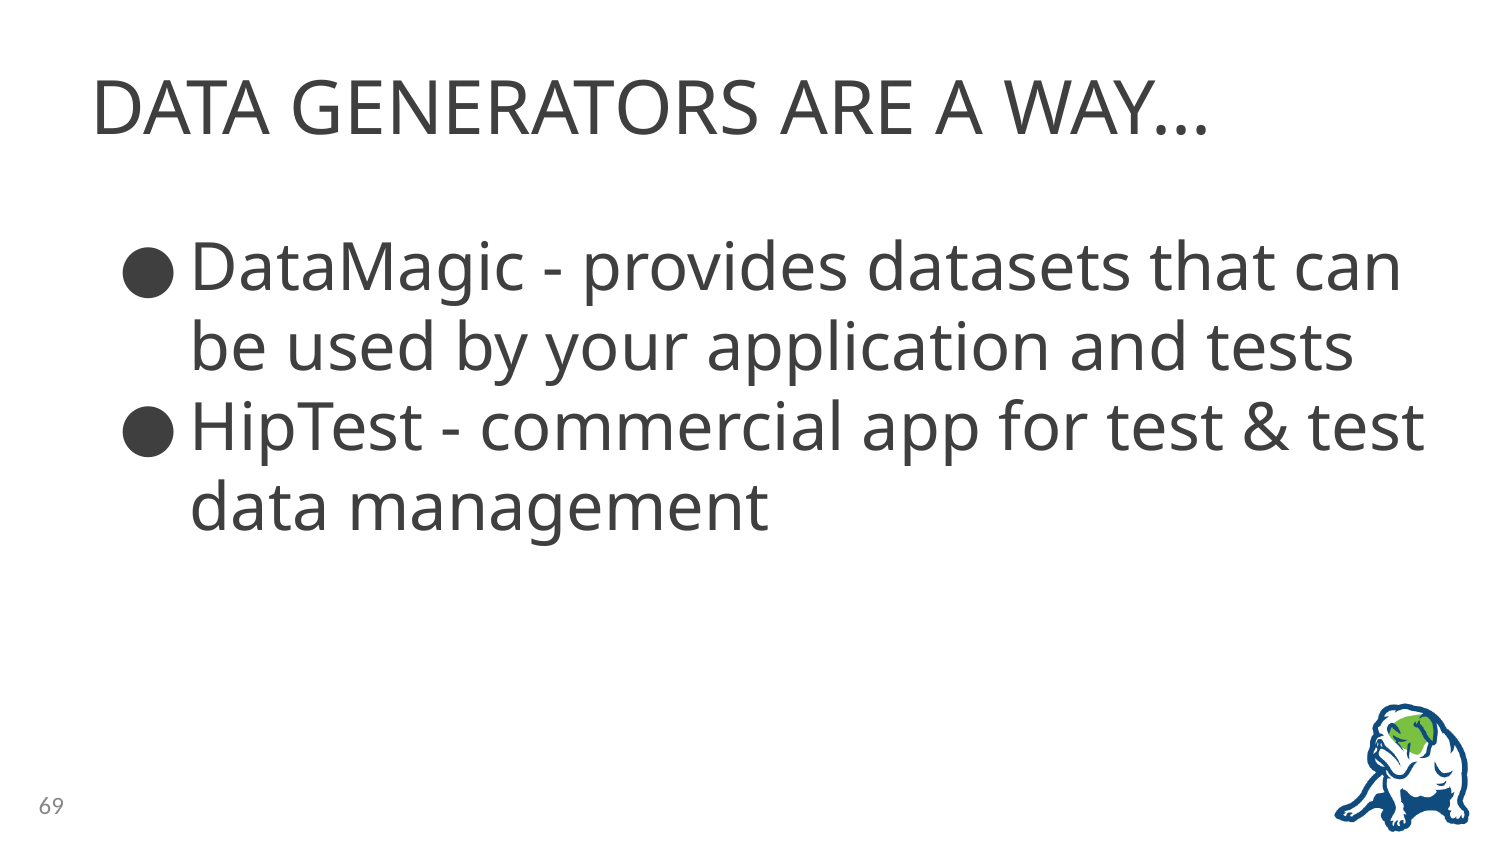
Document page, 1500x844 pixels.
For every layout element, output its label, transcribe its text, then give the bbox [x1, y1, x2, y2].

slide_number 69 [23, 782, 374, 827]
title DATA GENERATORS ARE A WAY... [75, 33, 1425, 175]
picture [1334, 700, 1470, 835]
text_box DataMagic - provides datasets that can be used by your application and tests HipTest - commercial app for test & test data management [99, 216, 1450, 711]
